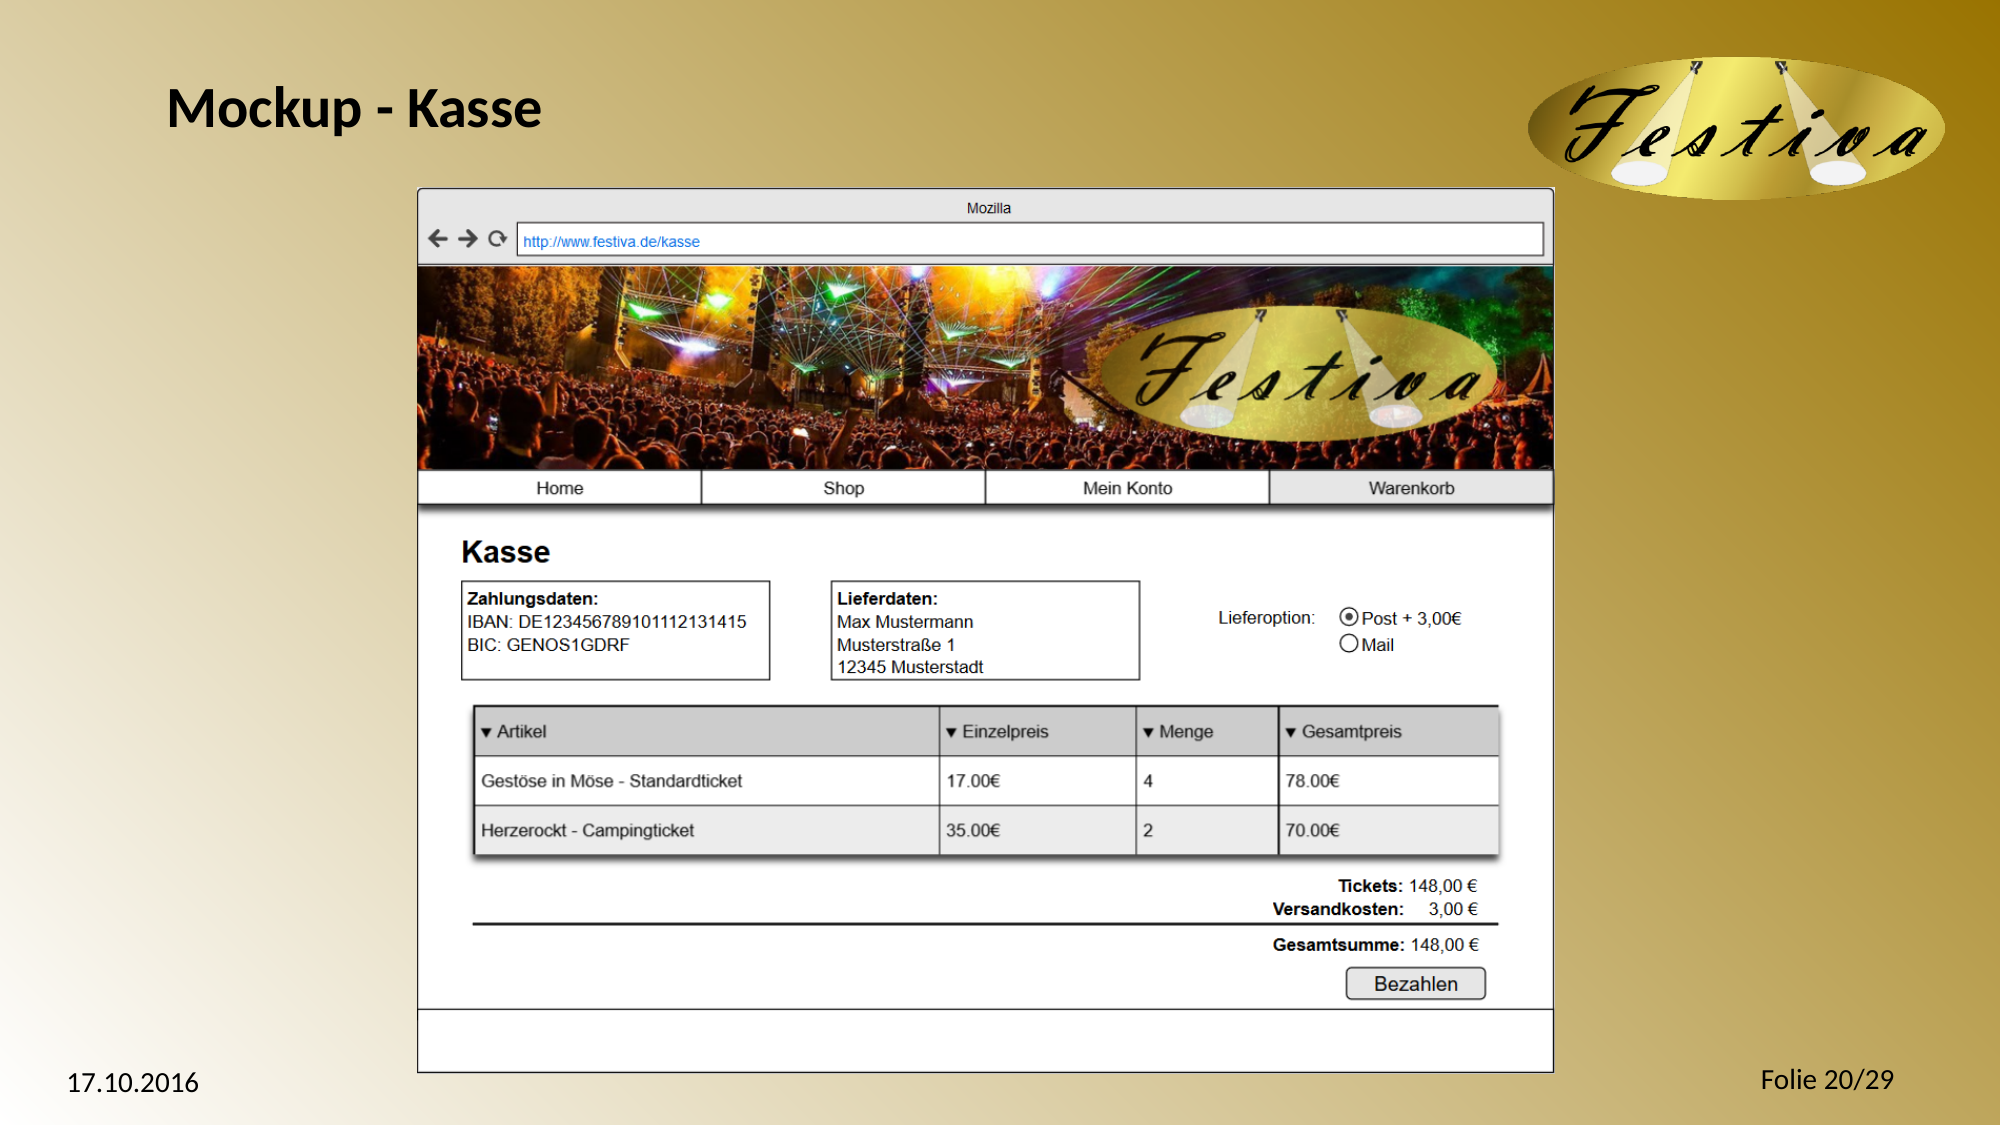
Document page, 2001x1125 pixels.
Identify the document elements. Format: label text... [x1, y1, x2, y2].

text_box Mockup - Kasse [151, 62, 1256, 147]
picture [417, 49, 1958, 1074]
